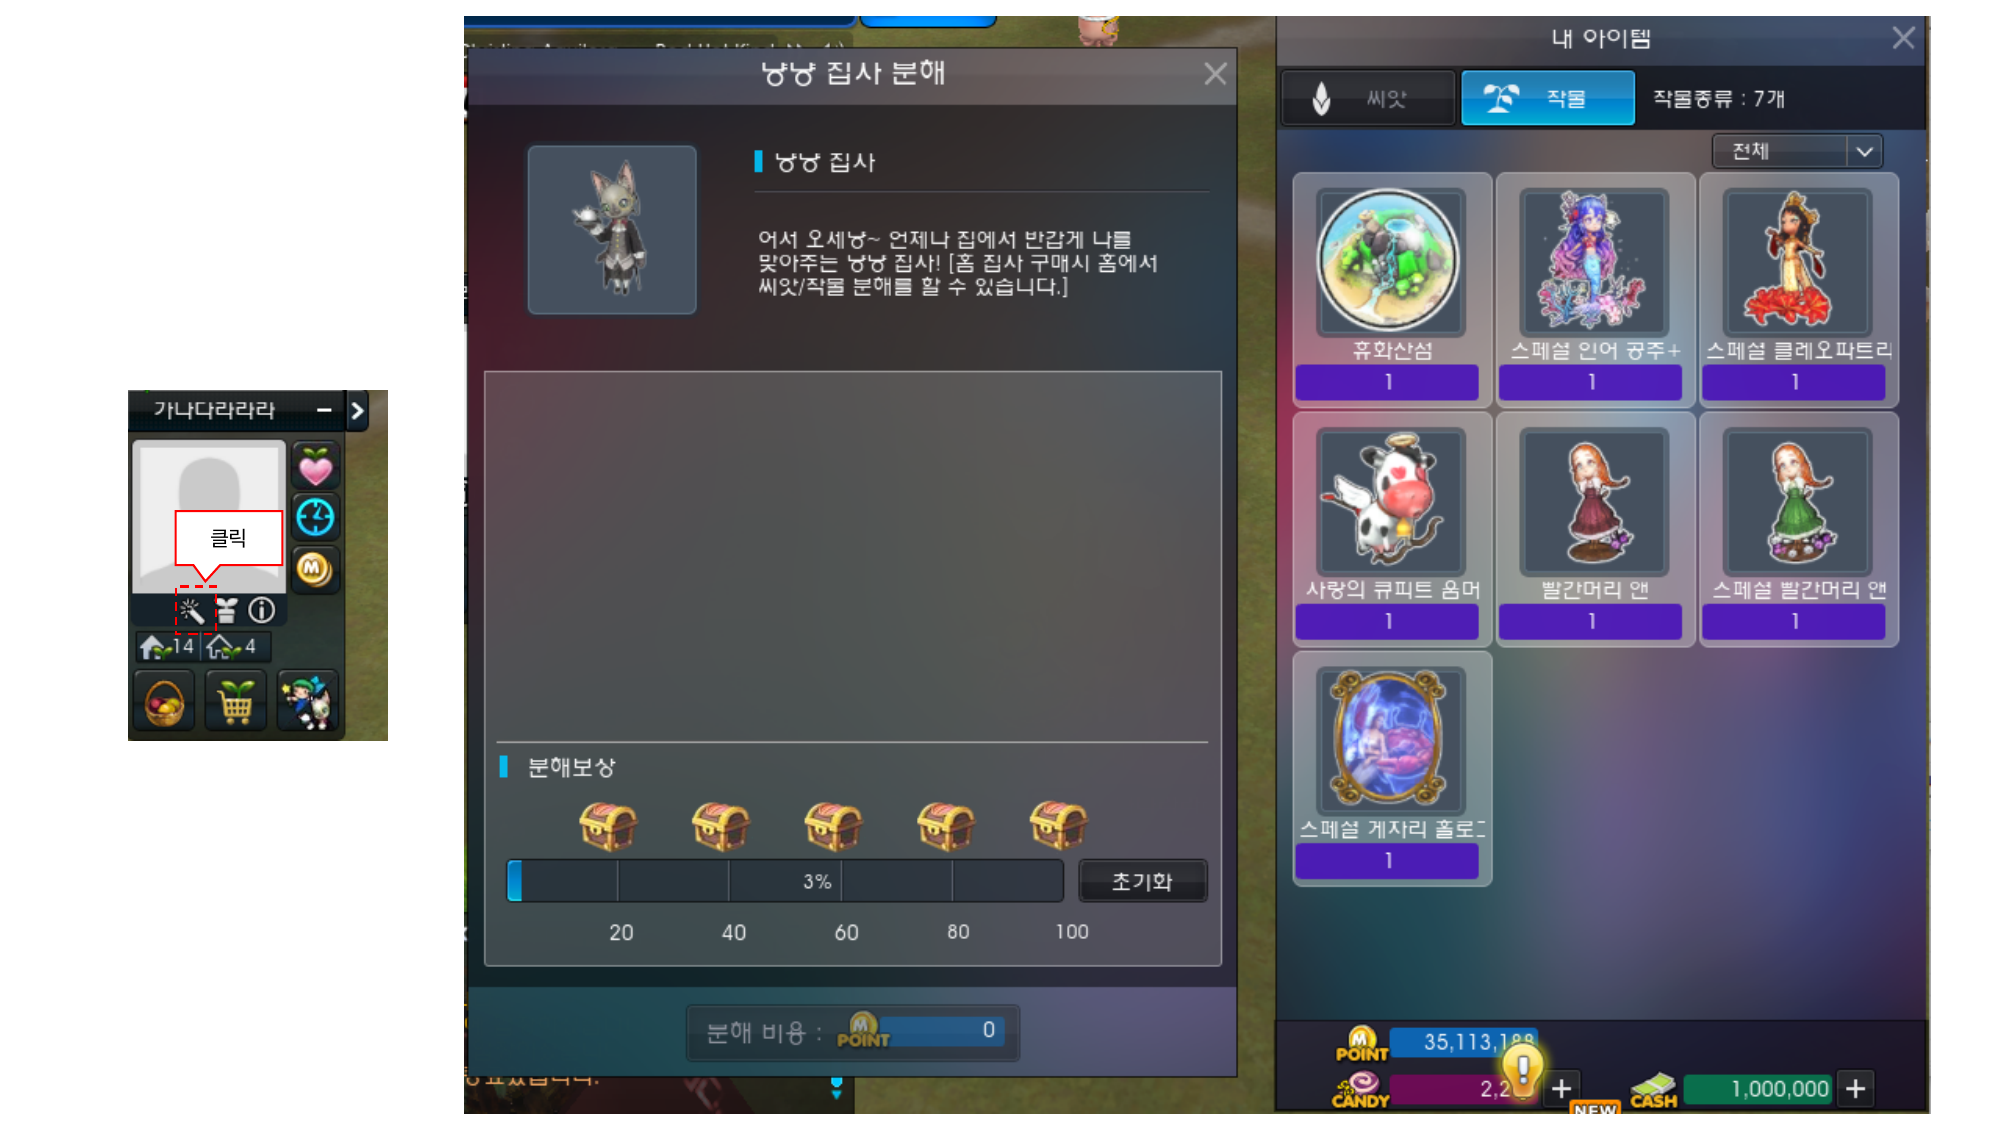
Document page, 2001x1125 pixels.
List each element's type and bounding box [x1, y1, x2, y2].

picture [464, 16, 1931, 1114]
text_box [127, 390, 388, 741]
